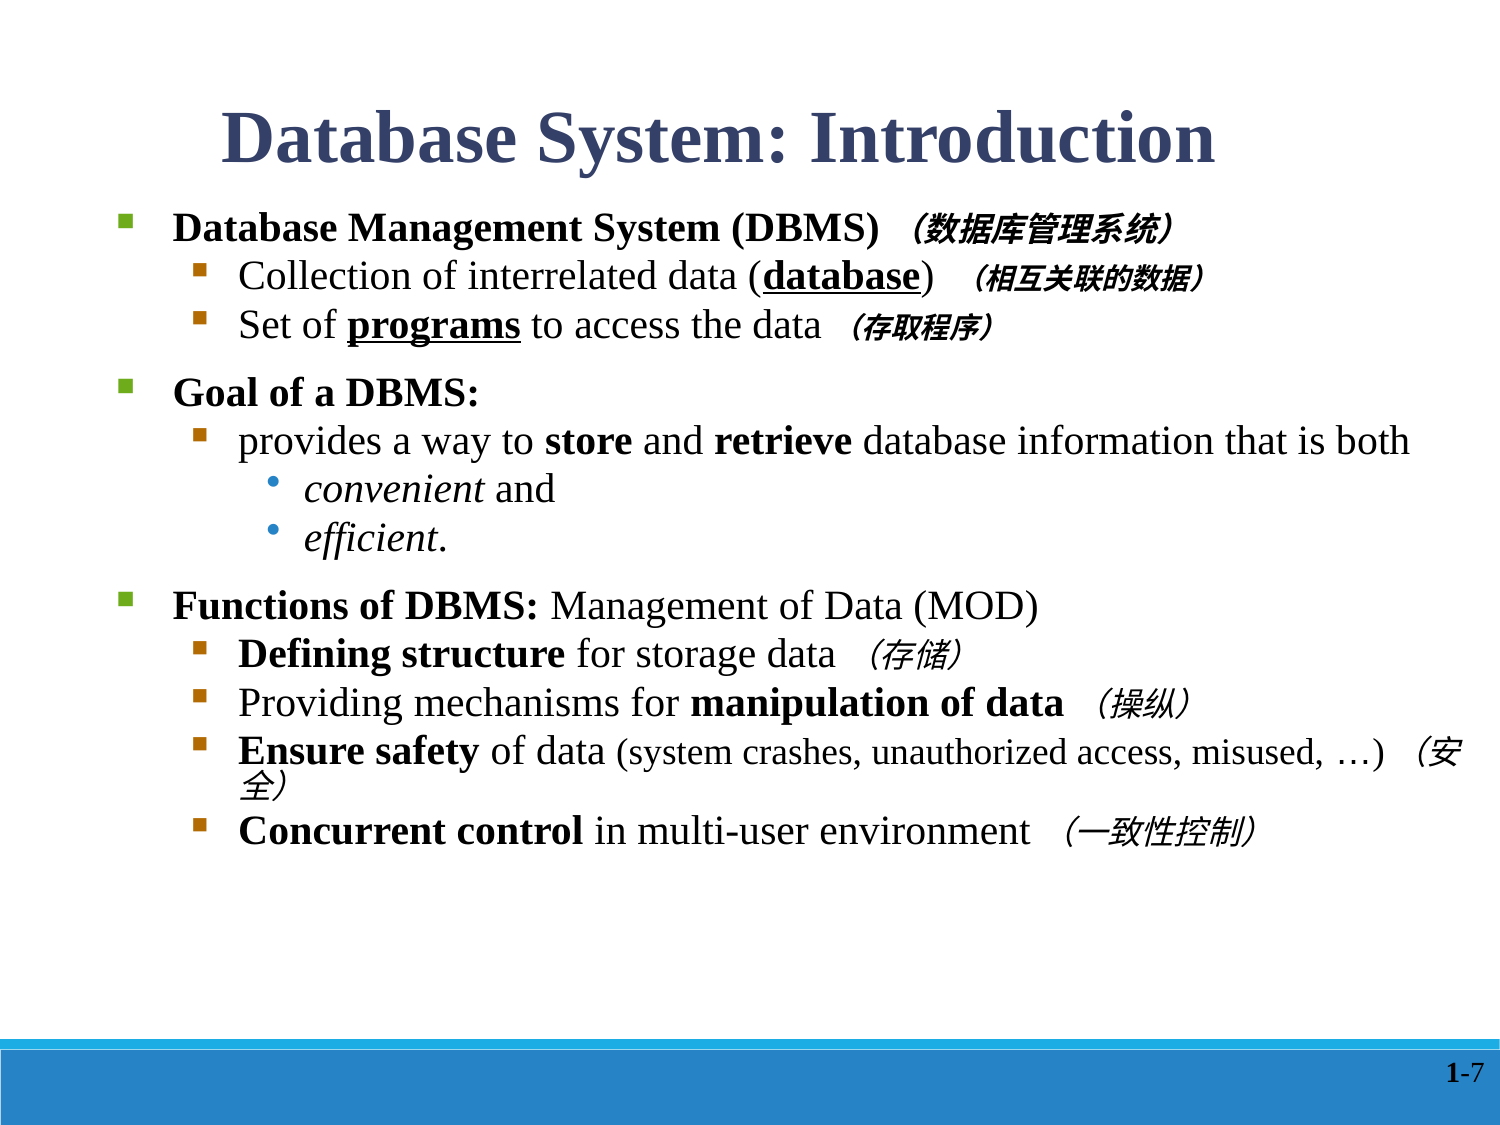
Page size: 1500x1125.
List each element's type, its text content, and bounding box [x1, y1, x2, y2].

slide_number 1-7 [1374, 1045, 1500, 1096]
text_box Database System: Introduction [56, 84, 1382, 185]
text_box Database Management System (DBMS)（数据库管理系统） Collection of interrelated data (database) （相互关联的数据） Set of programs to access the data（存取程序） Goal of a DBMS: provides a way to store and retrieve database information that is both convenient and efficient. Functions of DBMS: Management of Data (MOD) Defining structure for storage data（存储） Providing mechanisms for manipulation of data（操纵） Ensure safety of data (system crashes, unauthorized access, misused, …)（安全） Concurrent control in multi-user environment（一致性控制） [101, 202, 1481, 1019]
